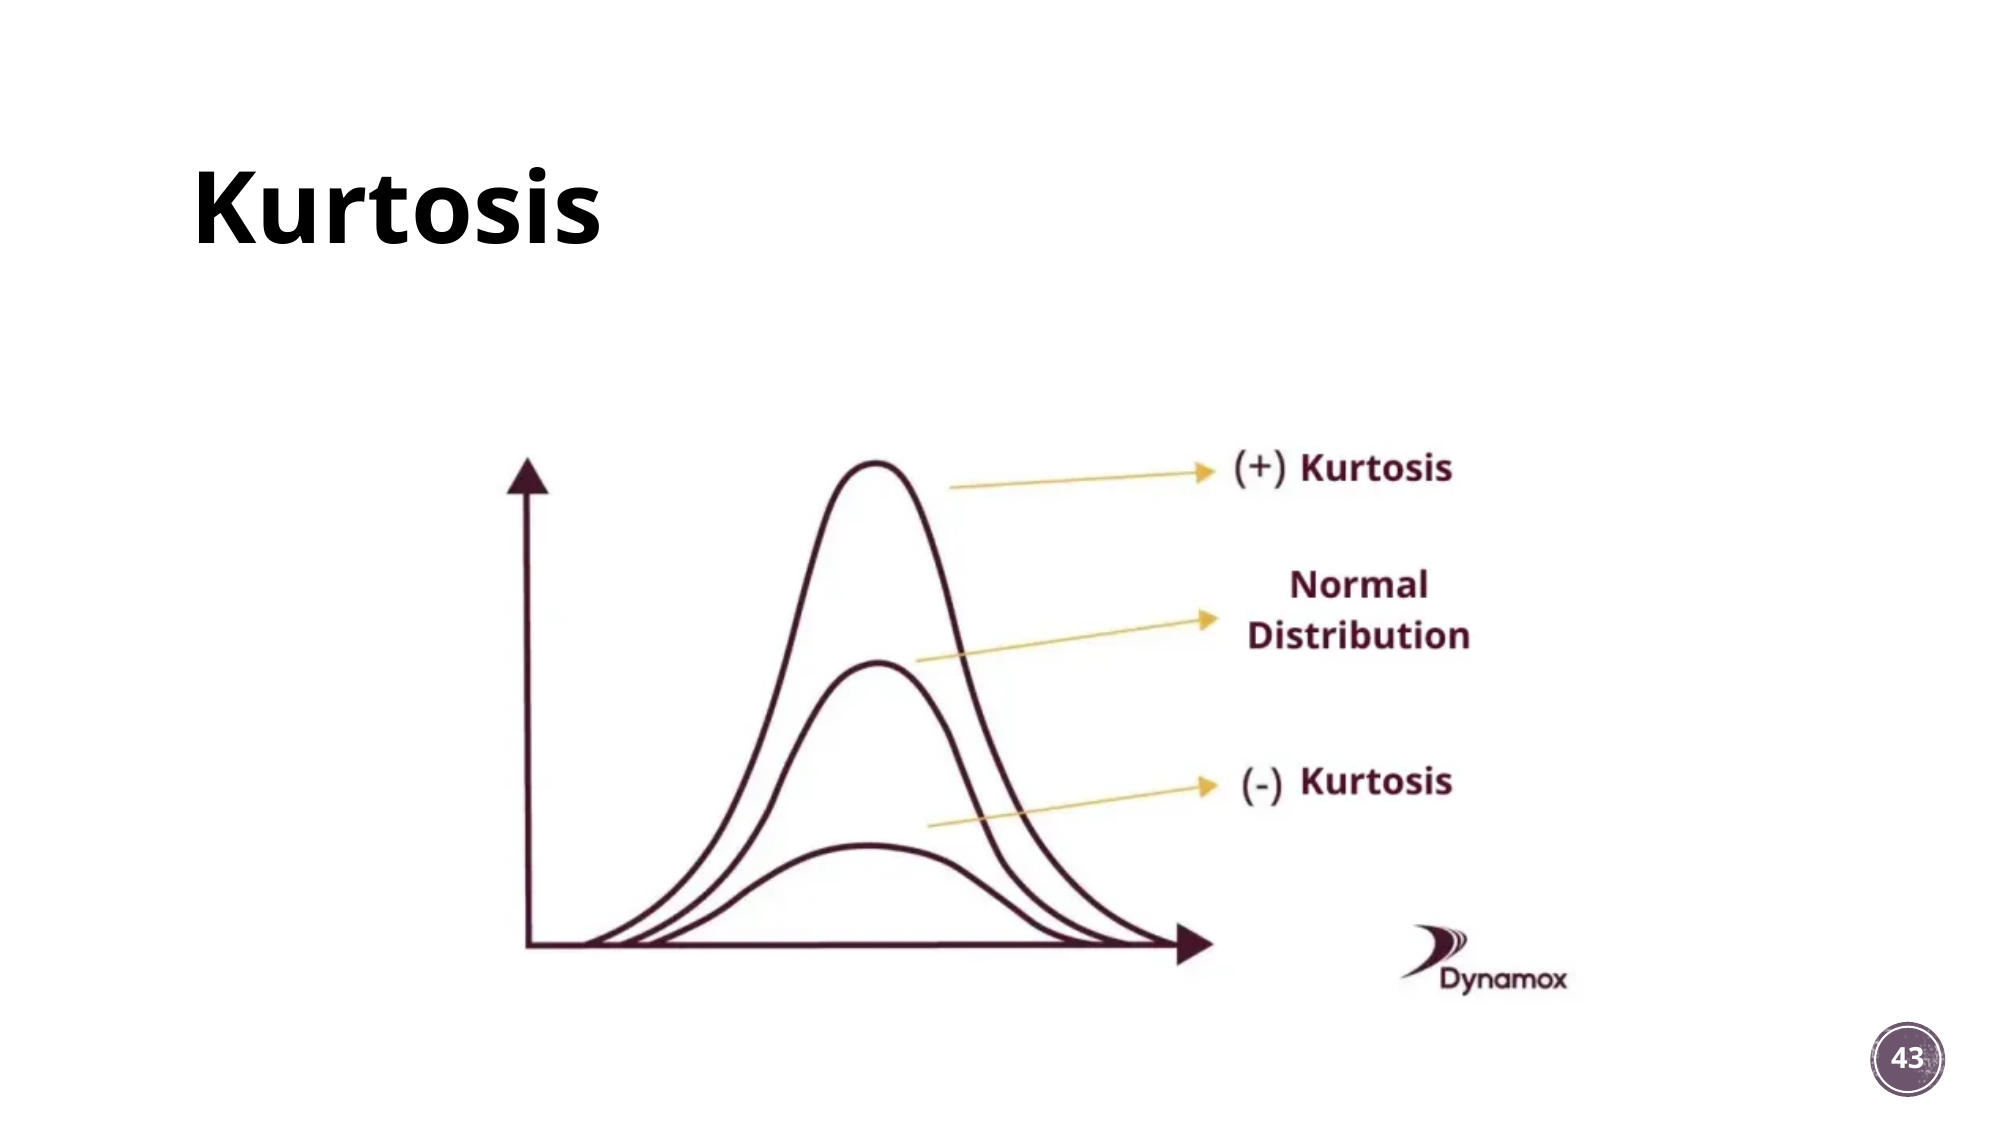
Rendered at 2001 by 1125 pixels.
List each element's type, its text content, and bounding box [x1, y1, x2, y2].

slide_number 43 [1855, 1028, 1961, 1089]
title Kurtosis [175, 79, 1826, 344]
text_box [413, 350, 1601, 1011]
